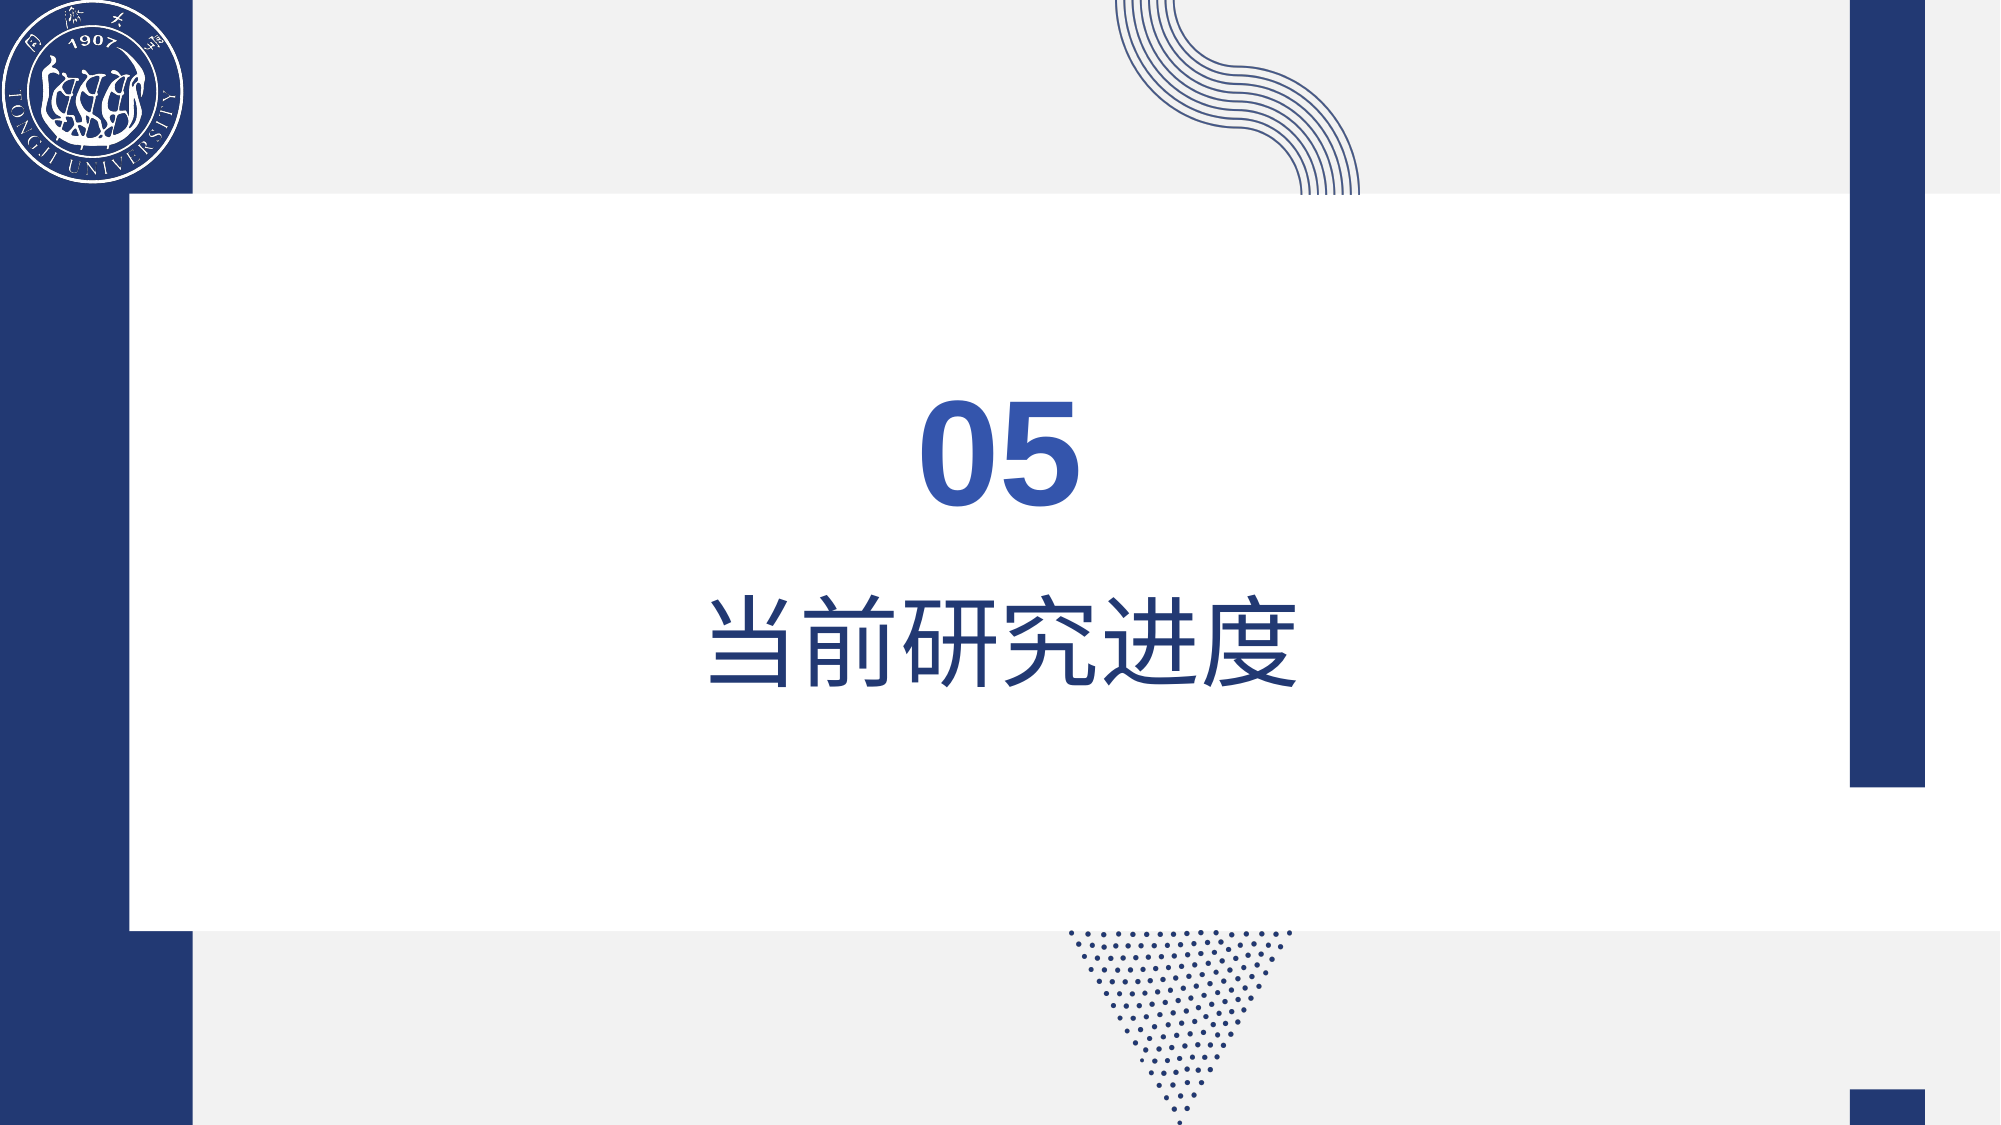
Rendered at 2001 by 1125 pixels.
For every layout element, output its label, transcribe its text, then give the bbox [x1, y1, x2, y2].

title 当前研究进度 [312, 579, 1688, 830]
list 05 [874, 312, 1126, 563]
picture [1115, 0, 1360, 195]
picture [0, 0, 185, 185]
picture [1069, 930, 1292, 1125]
